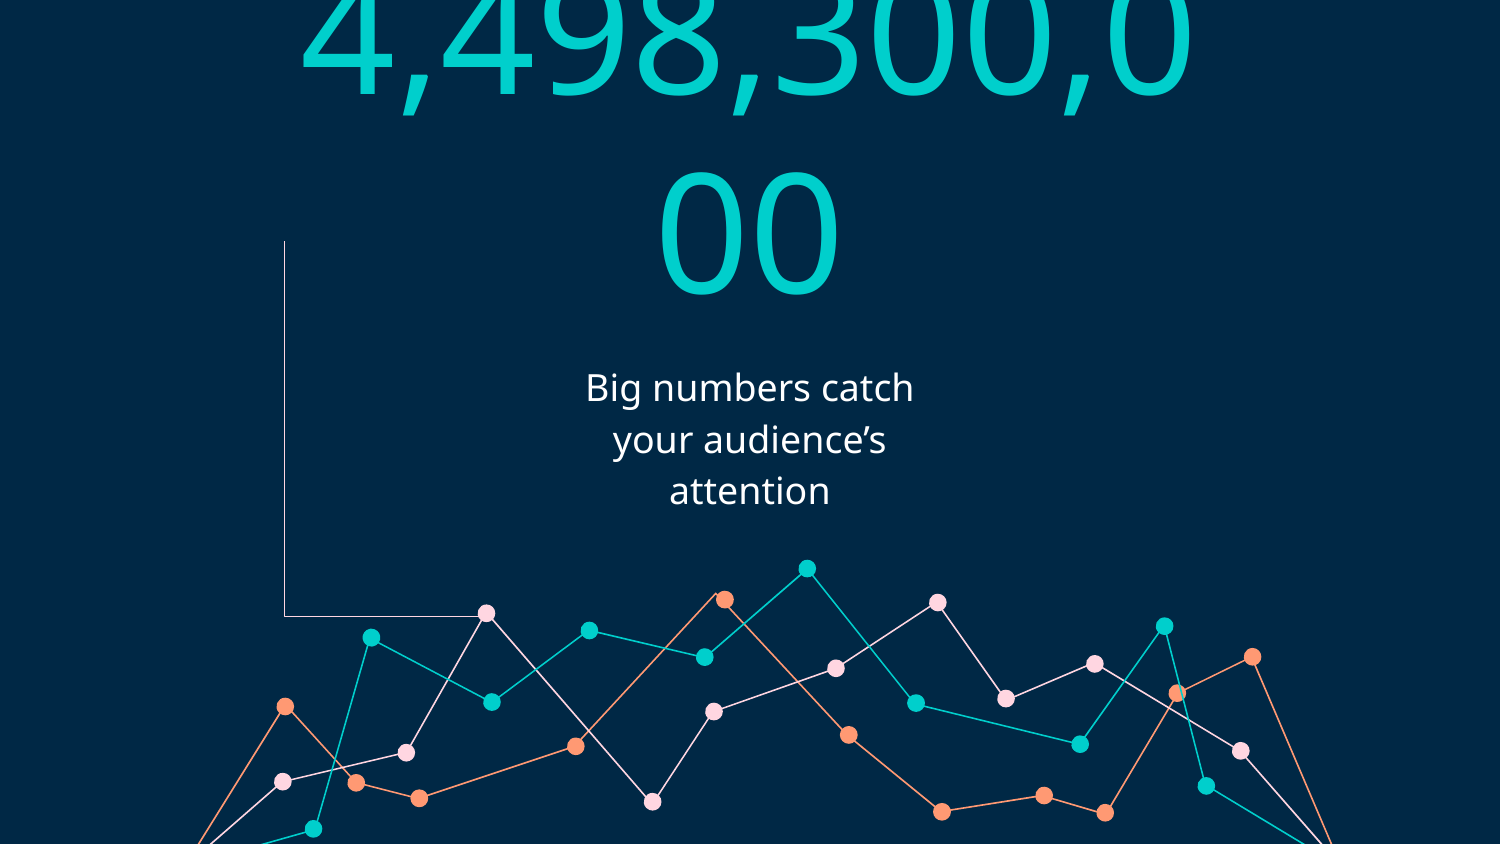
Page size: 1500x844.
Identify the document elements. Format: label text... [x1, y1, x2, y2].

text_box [197, 328, 573, 530]
title 4,498,300,000 [284, 140, 1216, 343]
list Big numbers catch your audience’s attention [578, 342, 974, 460]
